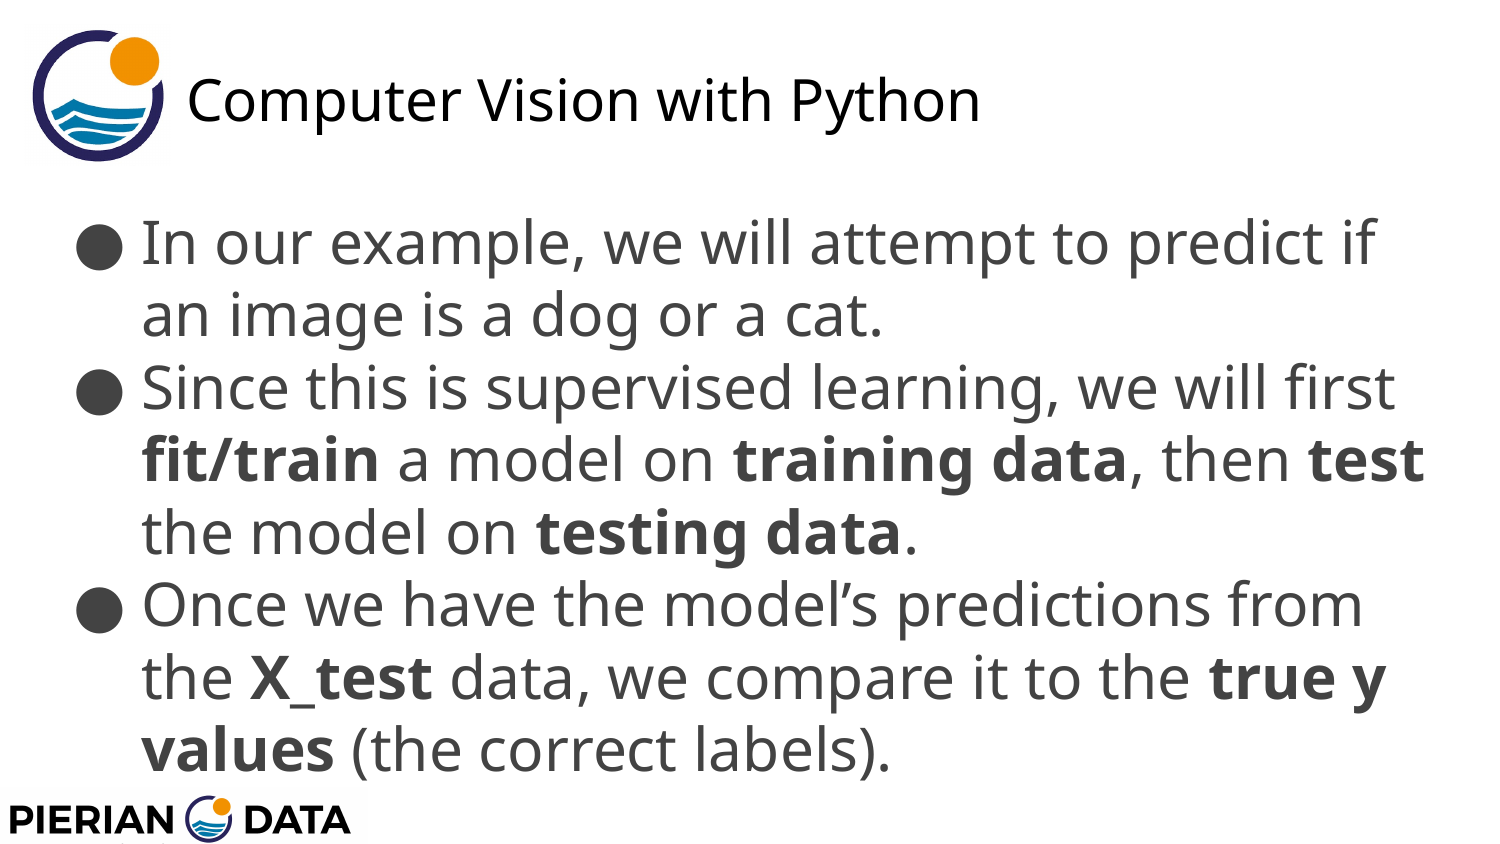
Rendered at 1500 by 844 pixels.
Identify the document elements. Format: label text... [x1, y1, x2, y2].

picture [24, 24, 172, 167]
title Computer Vision with Python [176, 48, 1449, 143]
list In our example, we will attempt to predict if an image is a dog or a cat. Since this is supervised learning, we will first fit/train a model on training data, then test the model on testing data. Once we have the model’s predictions from the X_test data, we compare it to the true y values (the correct labels). [51, 189, 1476, 750]
picture [0, 787, 368, 844]
